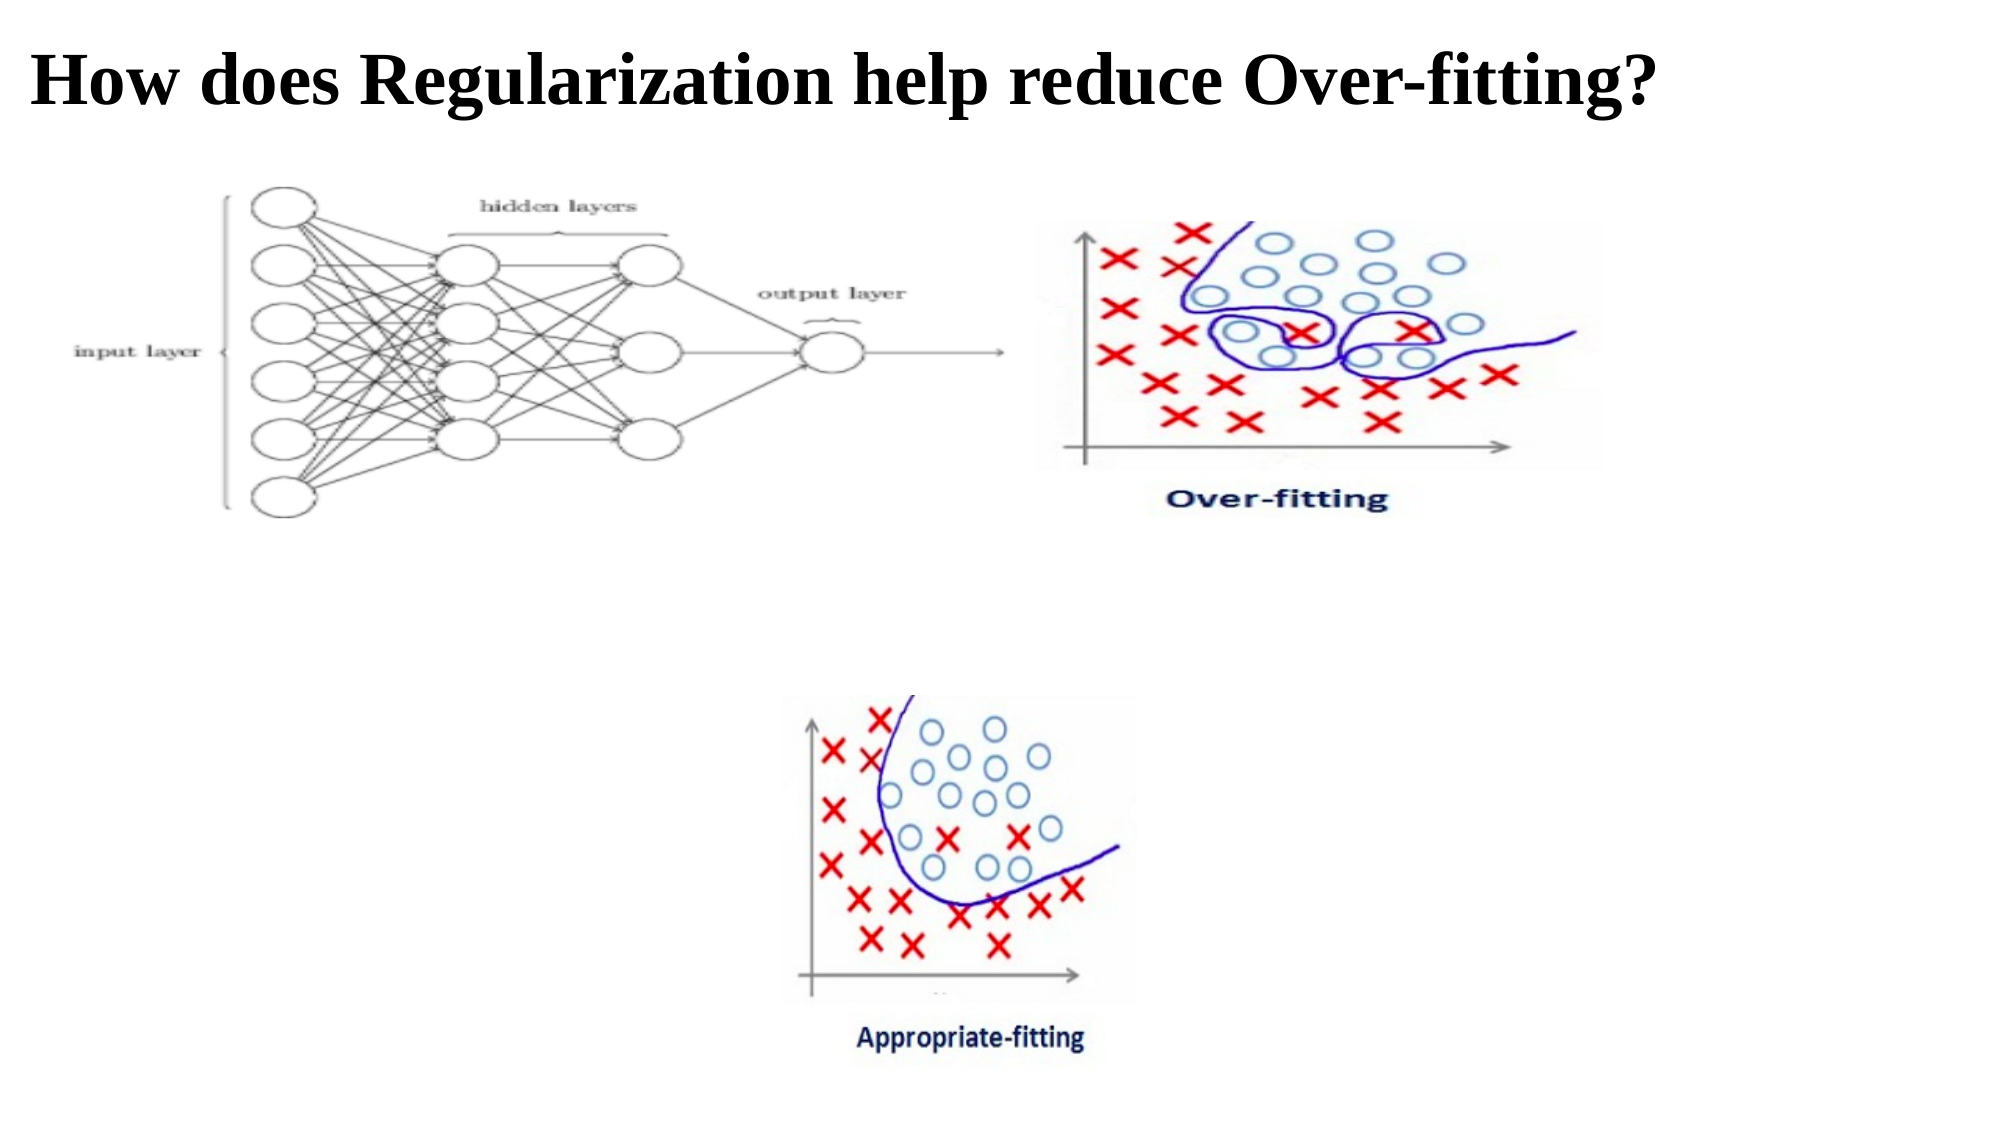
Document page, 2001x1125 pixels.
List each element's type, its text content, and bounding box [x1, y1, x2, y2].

text_box How does Regularization help reduce Over-fitting? [15, 22, 1718, 128]
picture [15, 149, 1662, 538]
picture [782, 695, 1137, 1076]
